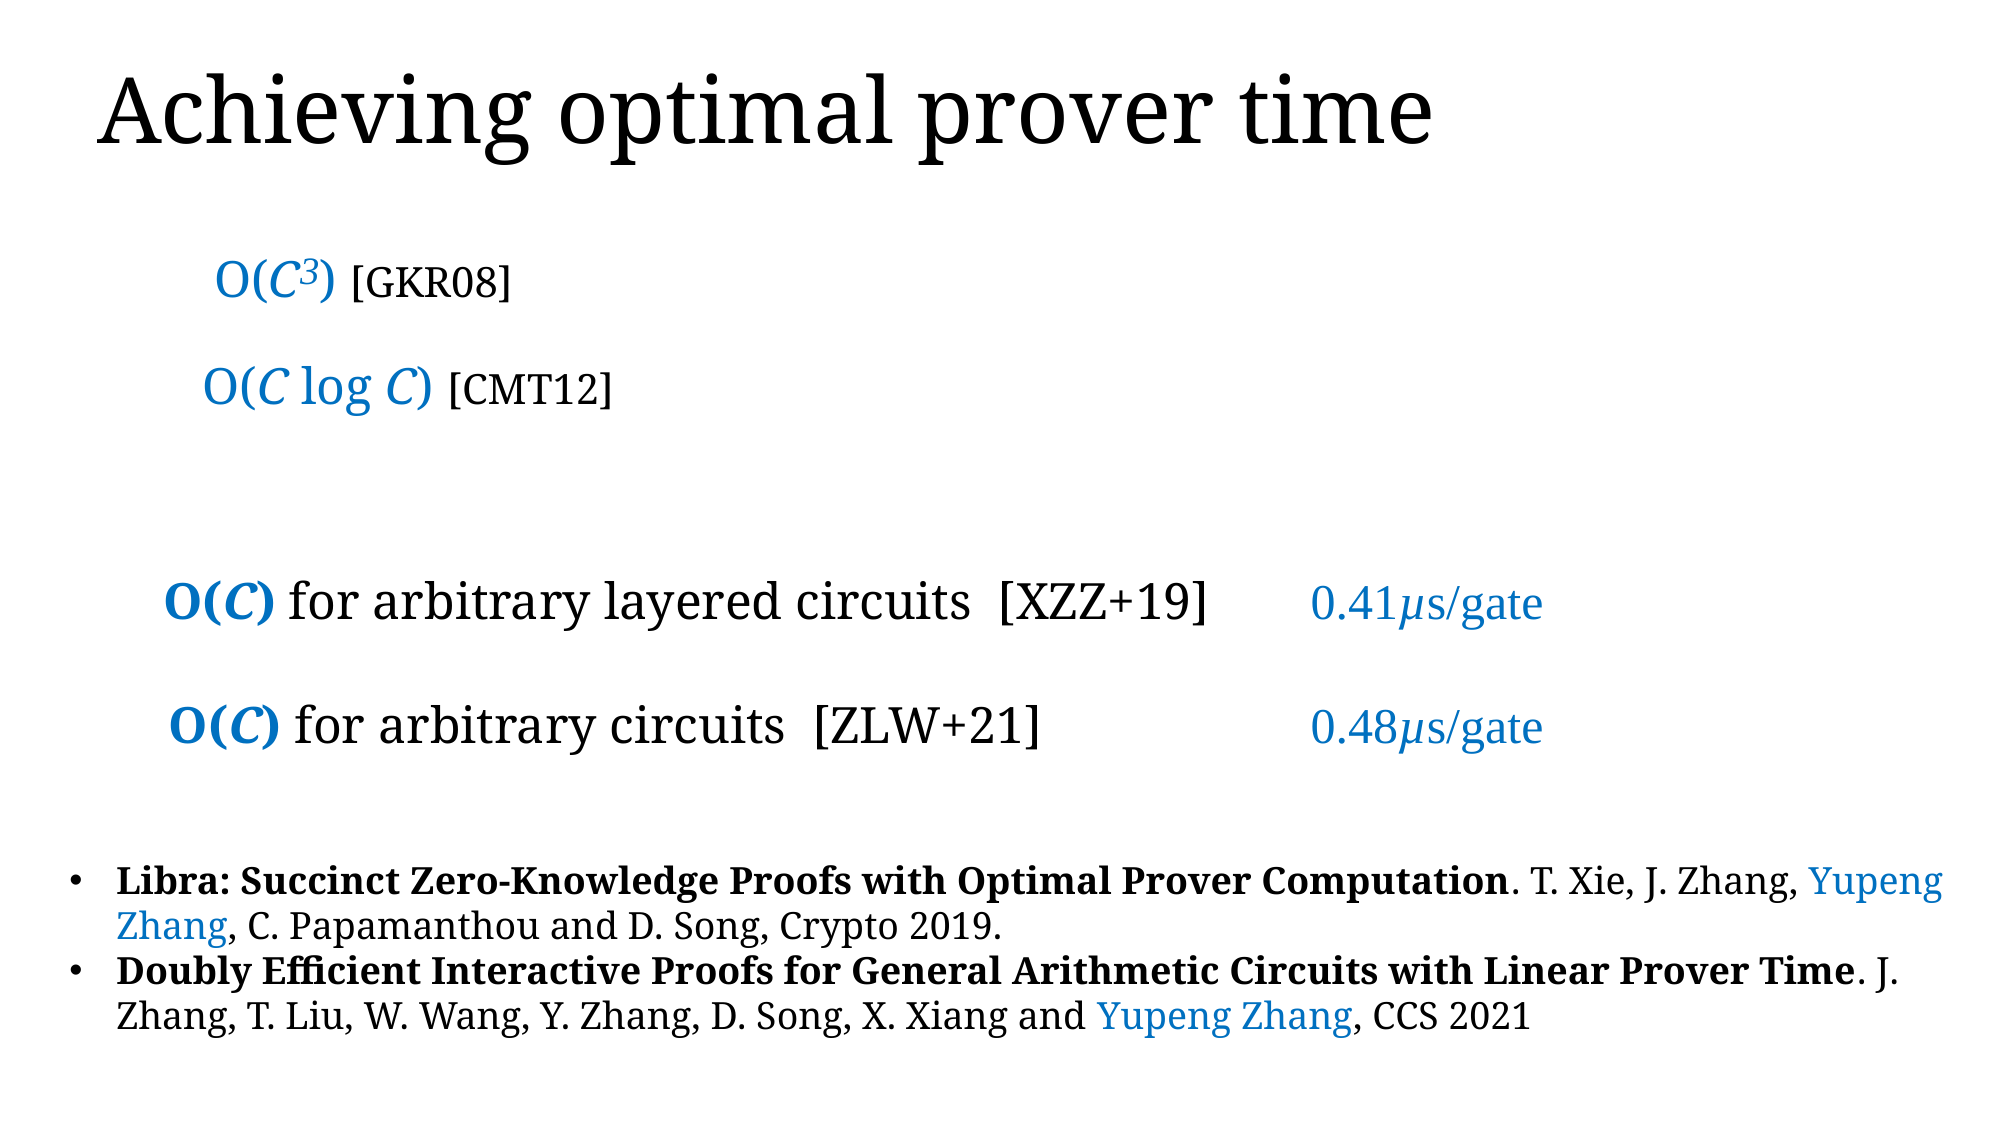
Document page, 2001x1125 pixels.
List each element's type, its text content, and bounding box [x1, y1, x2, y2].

text_box O(C log C) [CMT12] [188, 347, 629, 422]
text_box O(C) for arbitrary circuits [ZLW+21] [64, 685, 885, 761]
title Achieving optimal prover time [82, 22, 1863, 205]
text_box Libra: Succinct Zero-Knowledge Proofs with Optimal Prover Computation. T. Xie, J. Zhang, Yupeng Zhang, C. Papamanthou and D. Song, Crypto 2019. Doubly Efficient Interactive Proofs for General Arithmetic Circuits with Linear Prover Time. J. Zhang, T. Liu, W. Wang, Y. Zhang, D. Song, X. Xiang and Yupeng Zhang, CCS 2021 [54, 849, 1964, 1090]
text_box O(C3) [GKR08] [199, 223, 528, 319]
text_box 0.48µs/gate [885, 685, 1982, 761]
text_box O(C) for arbitrary layered circuits [XZZ+19] [145, 562, 885, 638]
text_box 0.41µs/gate [885, 562, 1982, 638]
